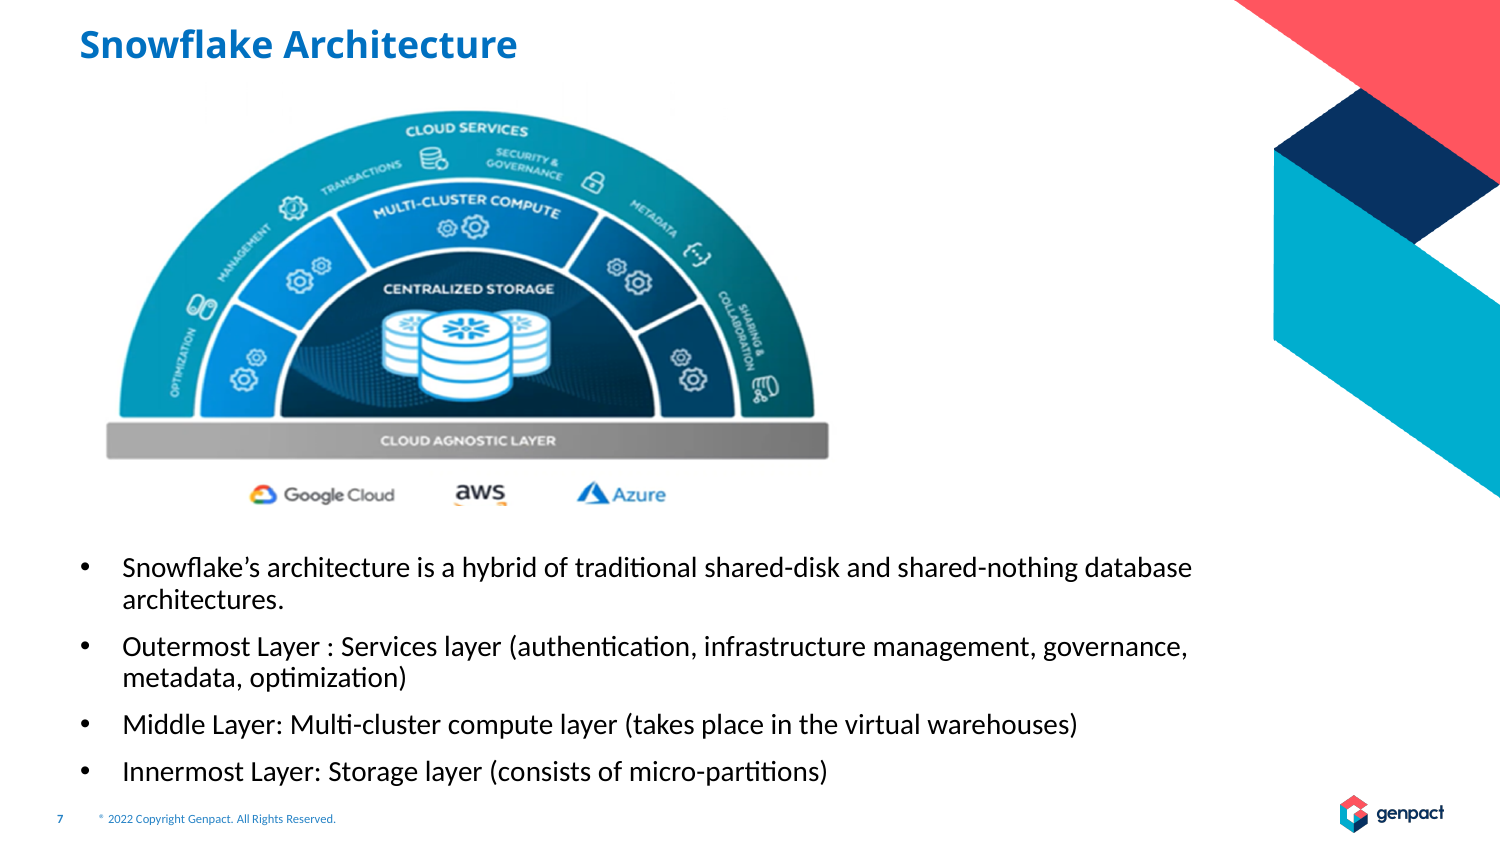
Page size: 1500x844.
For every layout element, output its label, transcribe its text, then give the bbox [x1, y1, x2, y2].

picture [0, 0, 1500, 844]
list Snowflake’s architecture is a hybrid of traditional shared-disk and shared-nothing database architectures. Outermost Layer : Services layer (authentication, infrastructure management, governance, metadata, optimization) Middle Layer: Multi-cluster compute layer (takes place in the virtual warehouses) Innermost Layer: Storage layer (consists of micro-partitions) [65, 545, 1268, 744]
title Snowflake Architecture [64, 11, 1168, 83]
